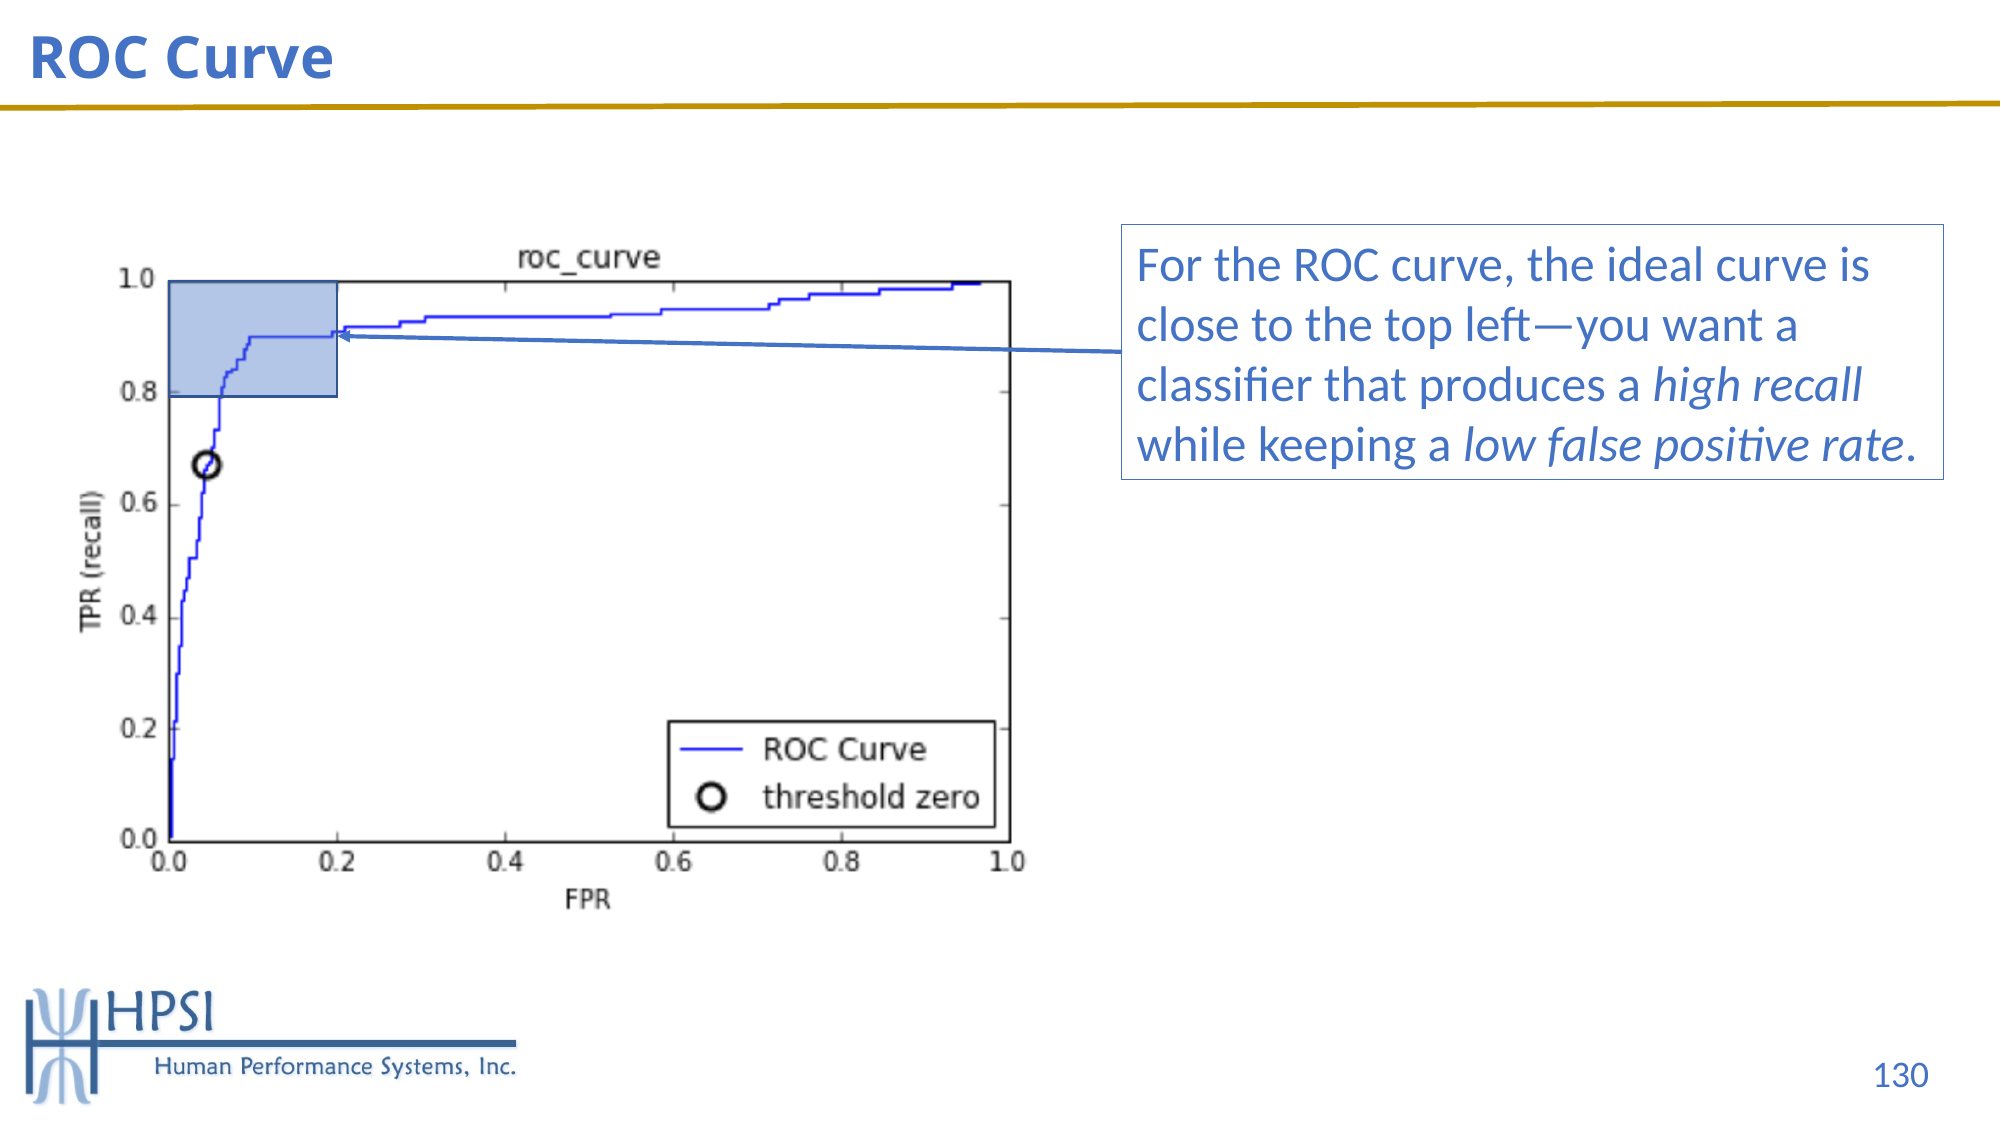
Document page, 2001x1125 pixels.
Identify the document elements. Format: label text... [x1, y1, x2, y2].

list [13, 224, 1073, 939]
title ROC Curve [13, 0, 1739, 120]
text_box For the ROC curve, the ideal curve is close to the top left—you want a classifier that produces a high recall while keeping a low false positive rate. [1121, 224, 1944, 480]
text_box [337, 335, 1123, 354]
slide_number 130 [1493, 1042, 1944, 1103]
picture [21, 981, 524, 1108]
